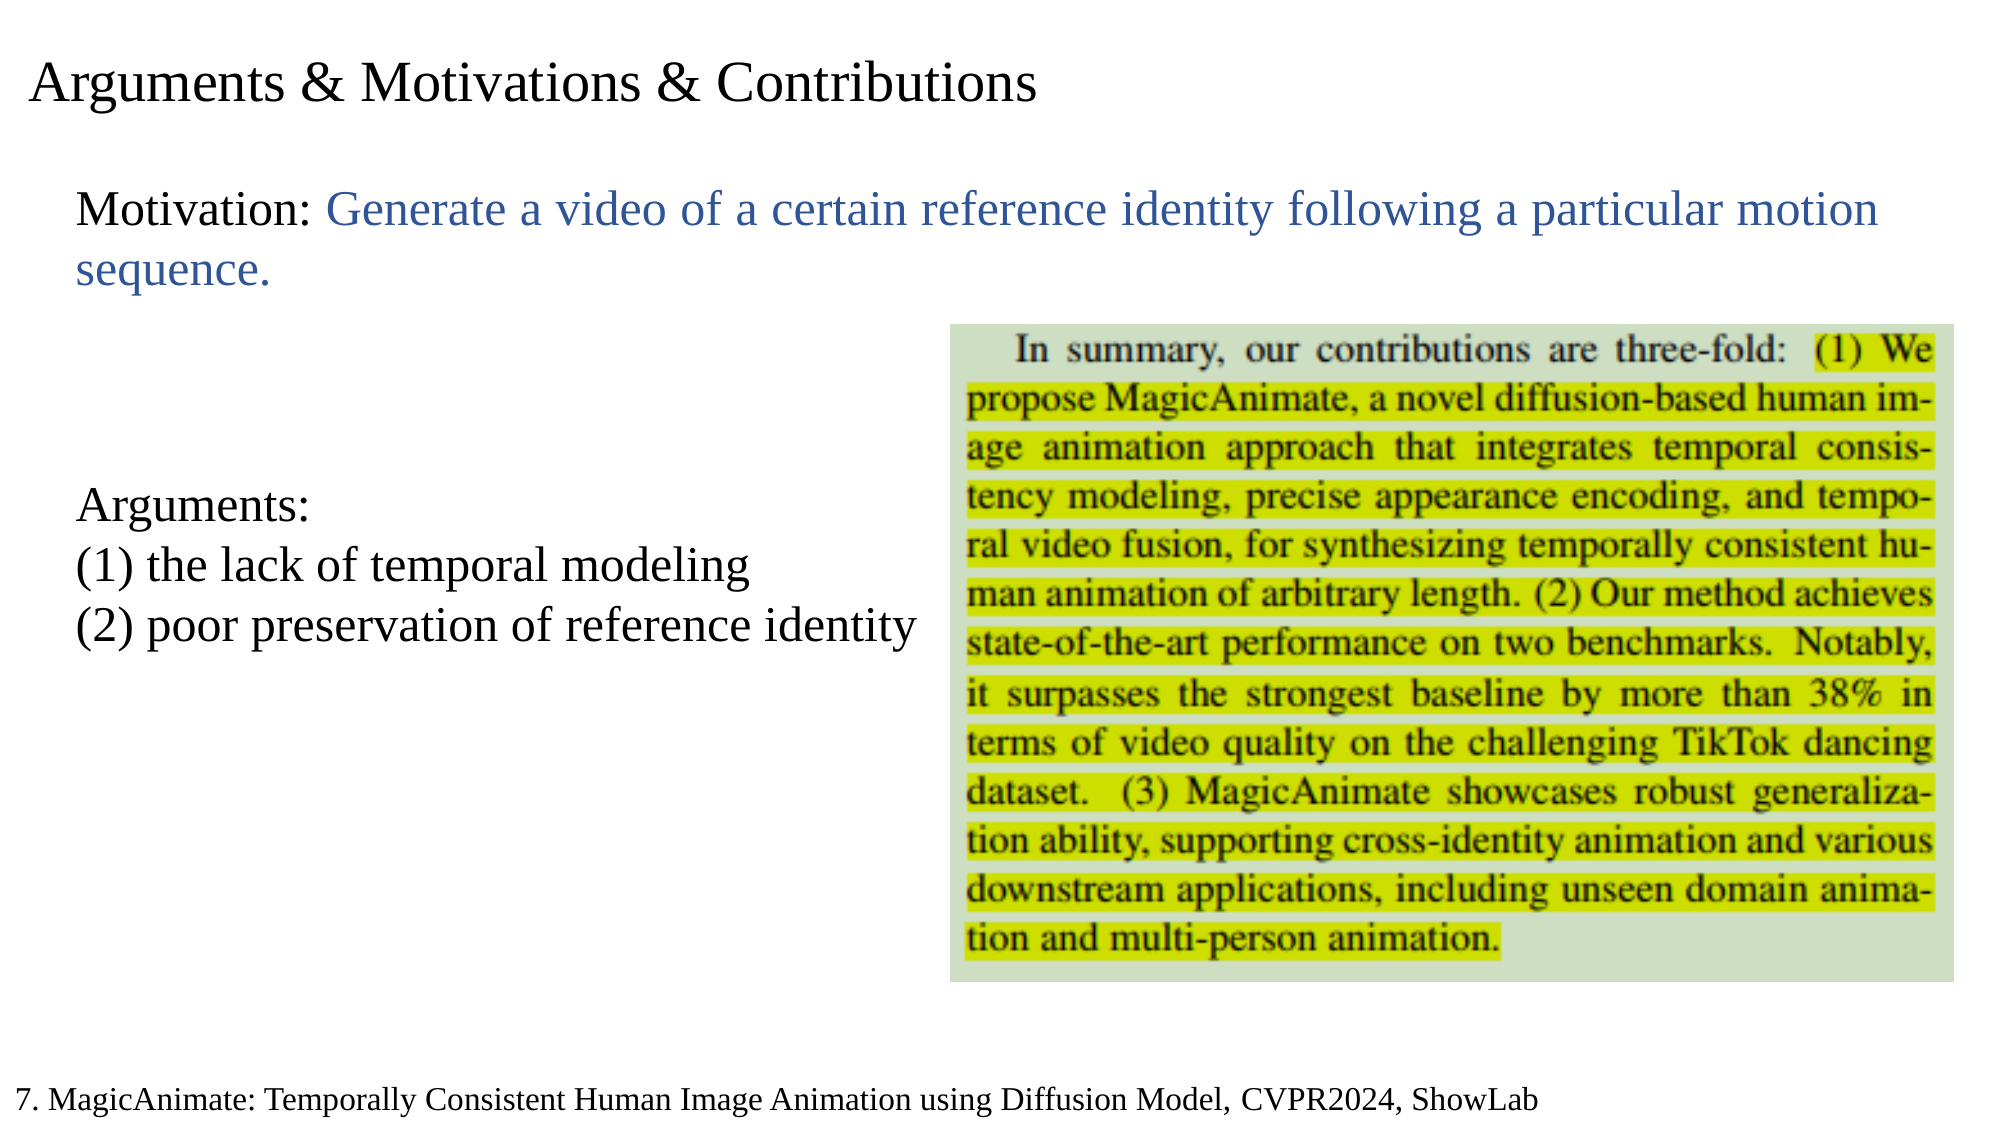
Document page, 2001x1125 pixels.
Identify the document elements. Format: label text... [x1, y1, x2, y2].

title Arguments & Motivations & Contributions [13, 16, 1739, 149]
text_box Motivation: Generate a video of a certain reference identity following a particular motion sequence. [60, 168, 1896, 303]
text_box 7. MagicAnimate: Temporally Consistent Human Image Animation using Diffusion Model, CVPR2024, ShowLab [0, 1069, 1871, 1125]
text_box Arguments: (1) the lack of temporal modeling (2) poor preservation of reference identity [60, 463, 949, 659]
picture [949, 324, 1954, 982]
